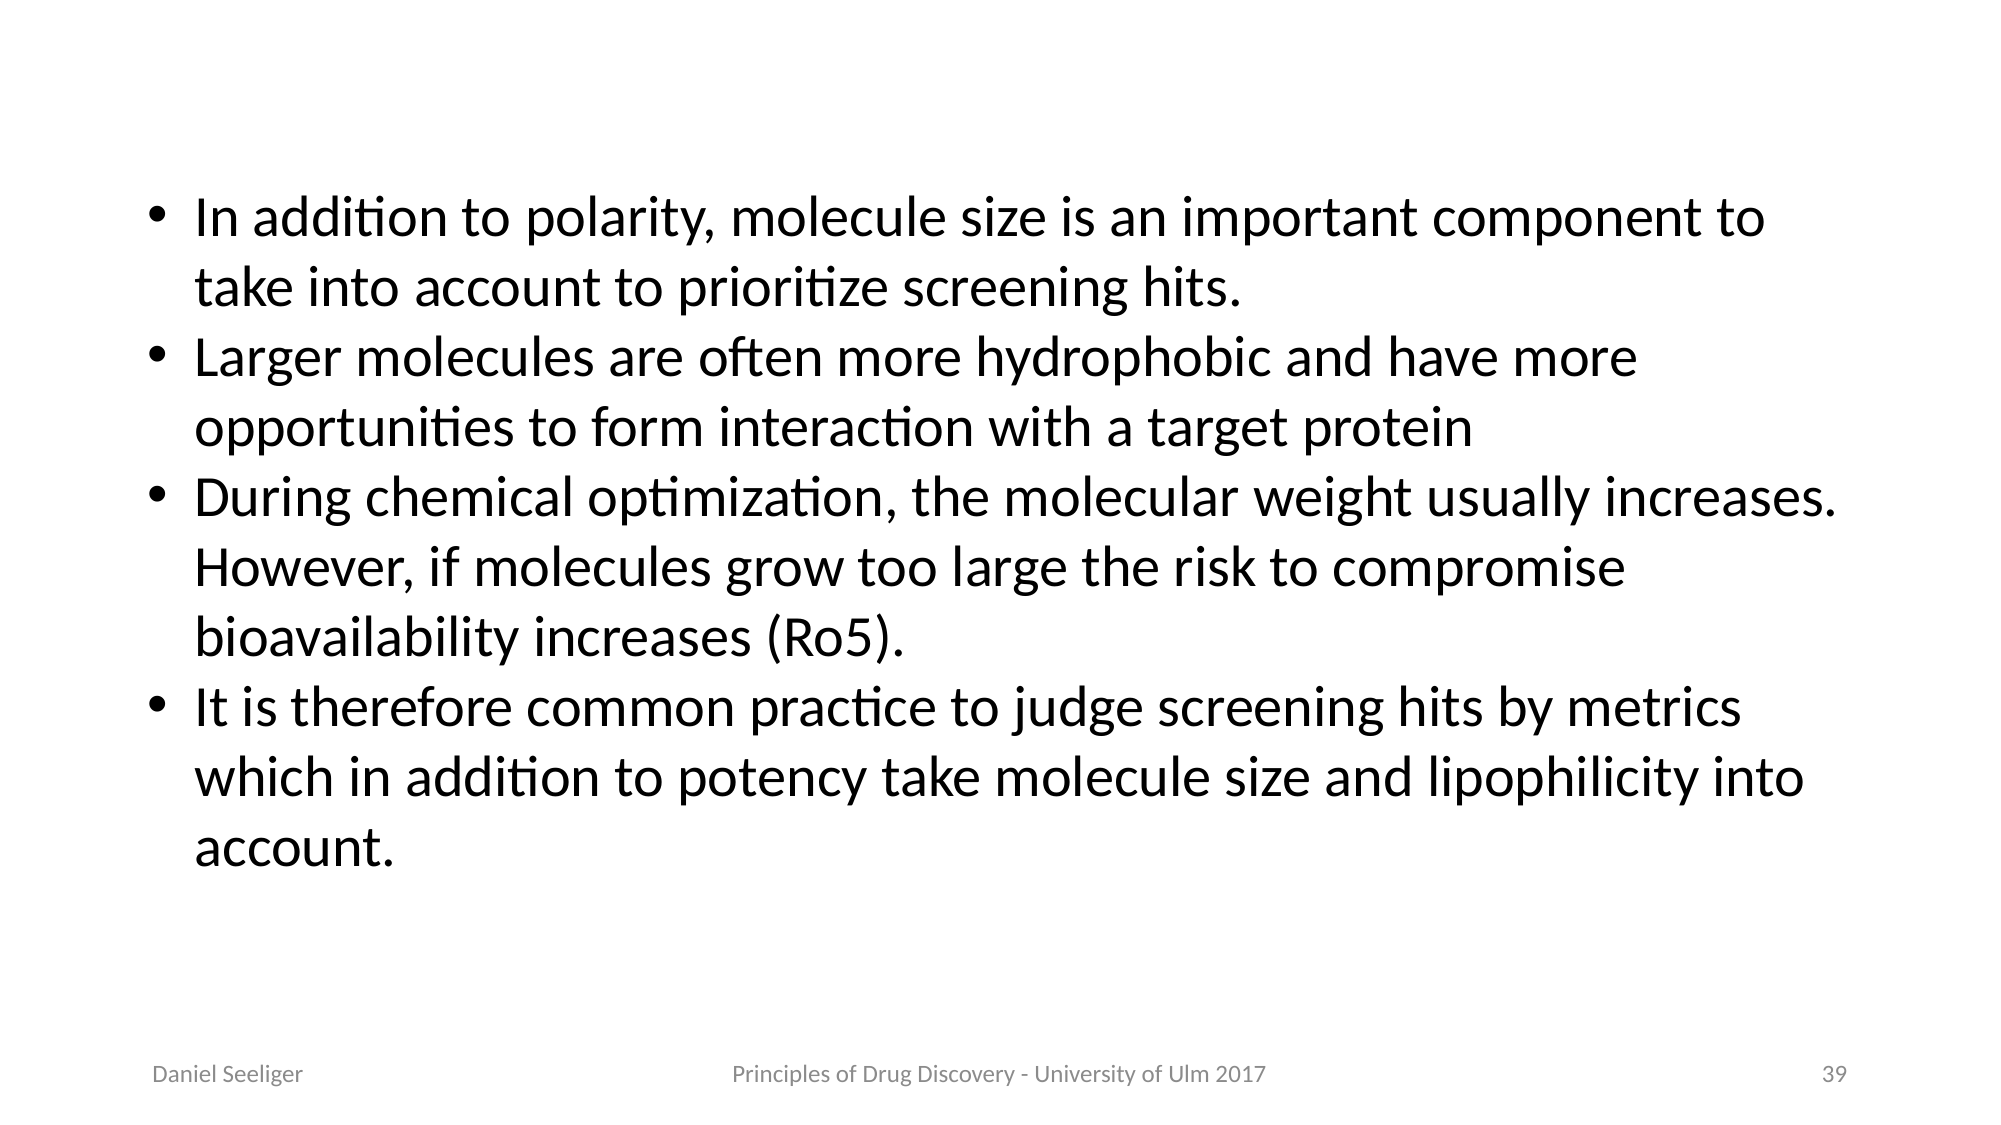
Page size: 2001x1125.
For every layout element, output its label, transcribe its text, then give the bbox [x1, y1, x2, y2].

footer Principles of Drug Discovery - University of Ulm 2017 [662, 1042, 1338, 1103]
slide_number 39 [1412, 1042, 1863, 1103]
slide_number Daniel Seeliger [137, 1042, 588, 1103]
text_box In addition to polarity, molecule size is an important component to take into account to prioritize screening hits. Larger molecules are often more hydrophobic and have more opportunities to form interaction with a target protein During chemical optimization, the molecular weight usually increases. However, if molecules grow too large the risk to compromise bioavailability increases (Ro5). It is therefore common practice to judge screening hits by metrics which in addition to potency take molecule size and lipophilicity into account. [132, 171, 1893, 886]
